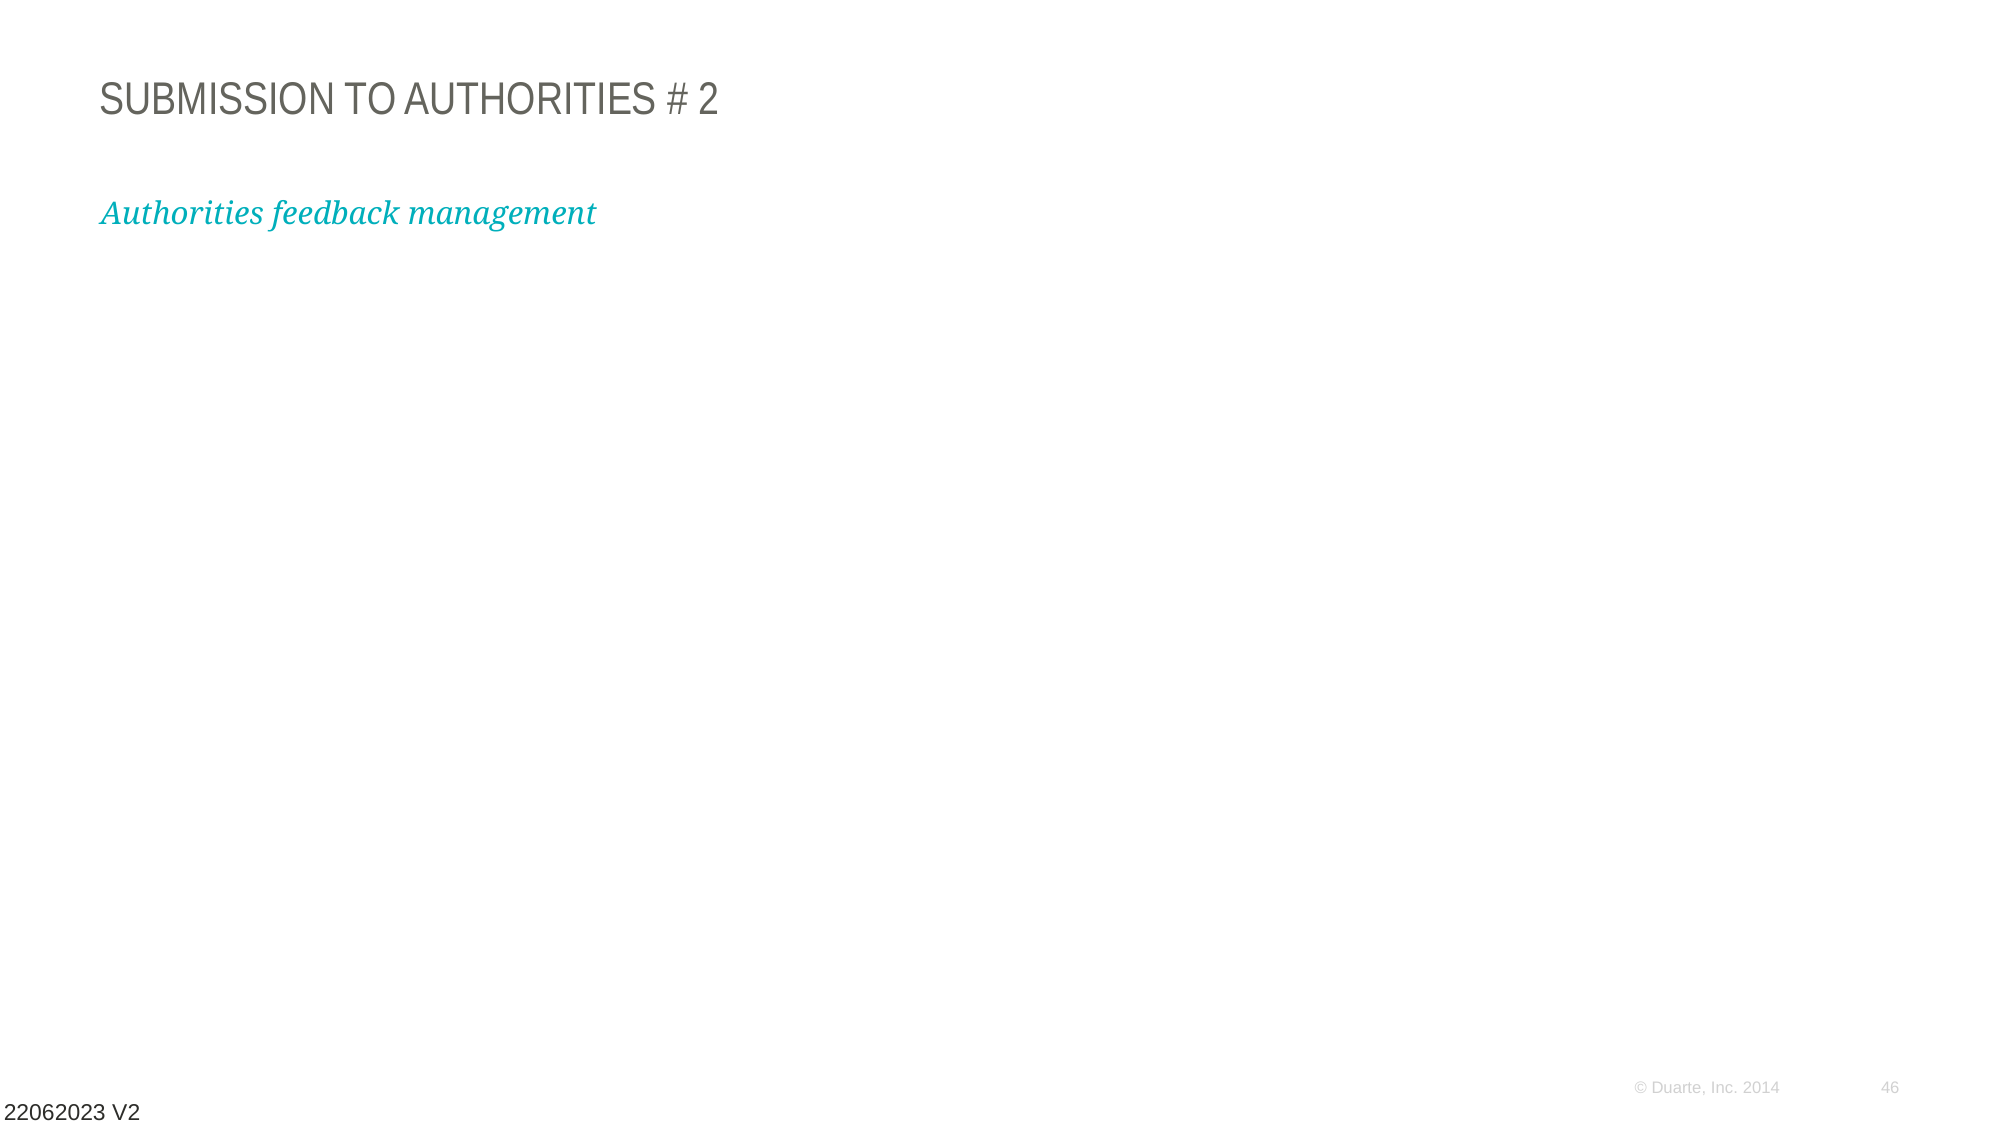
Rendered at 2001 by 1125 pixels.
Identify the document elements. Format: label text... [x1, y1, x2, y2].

title Submission to authorities # 2 [100, 75, 1900, 162]
list Authorities feedback management [100, 186, 1900, 275]
